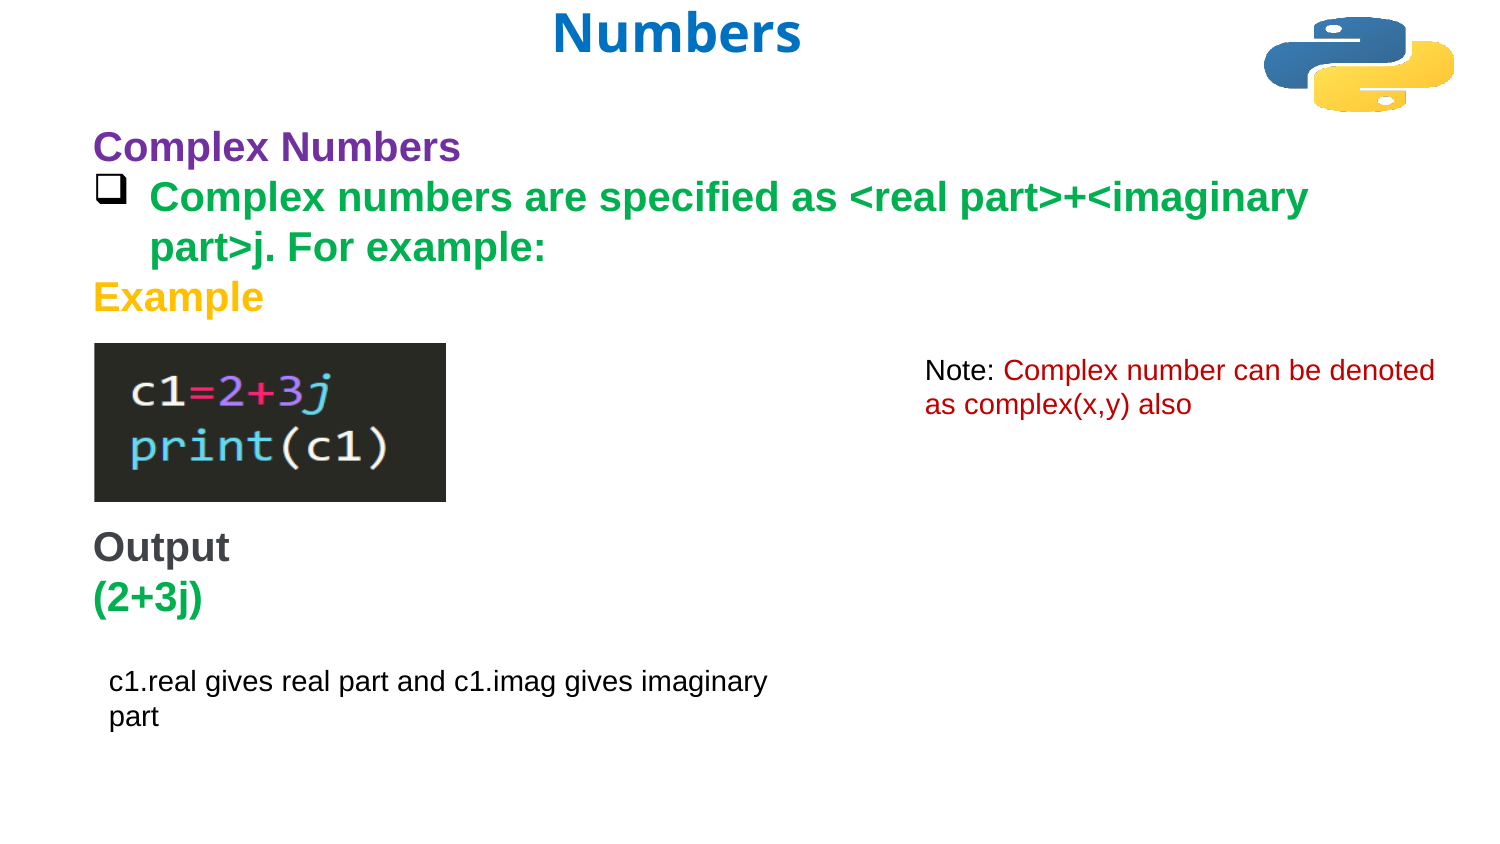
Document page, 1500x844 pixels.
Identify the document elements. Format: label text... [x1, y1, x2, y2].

picture [1263, 16, 1454, 112]
text_box Numbers [536, 0, 846, 27]
text_box Note: Complex number can be denoted as complex(x,y) also [910, 343, 1454, 429]
text_box Complex Numbers Complex numbers are specified as <real part>+<imaginary part>j. For example: Example Output (2+3j) [78, 112, 1422, 628]
text_box c1.real gives real part and c1.imag gives imaginary part [94, 654, 816, 810]
picture [93, 343, 447, 502]
